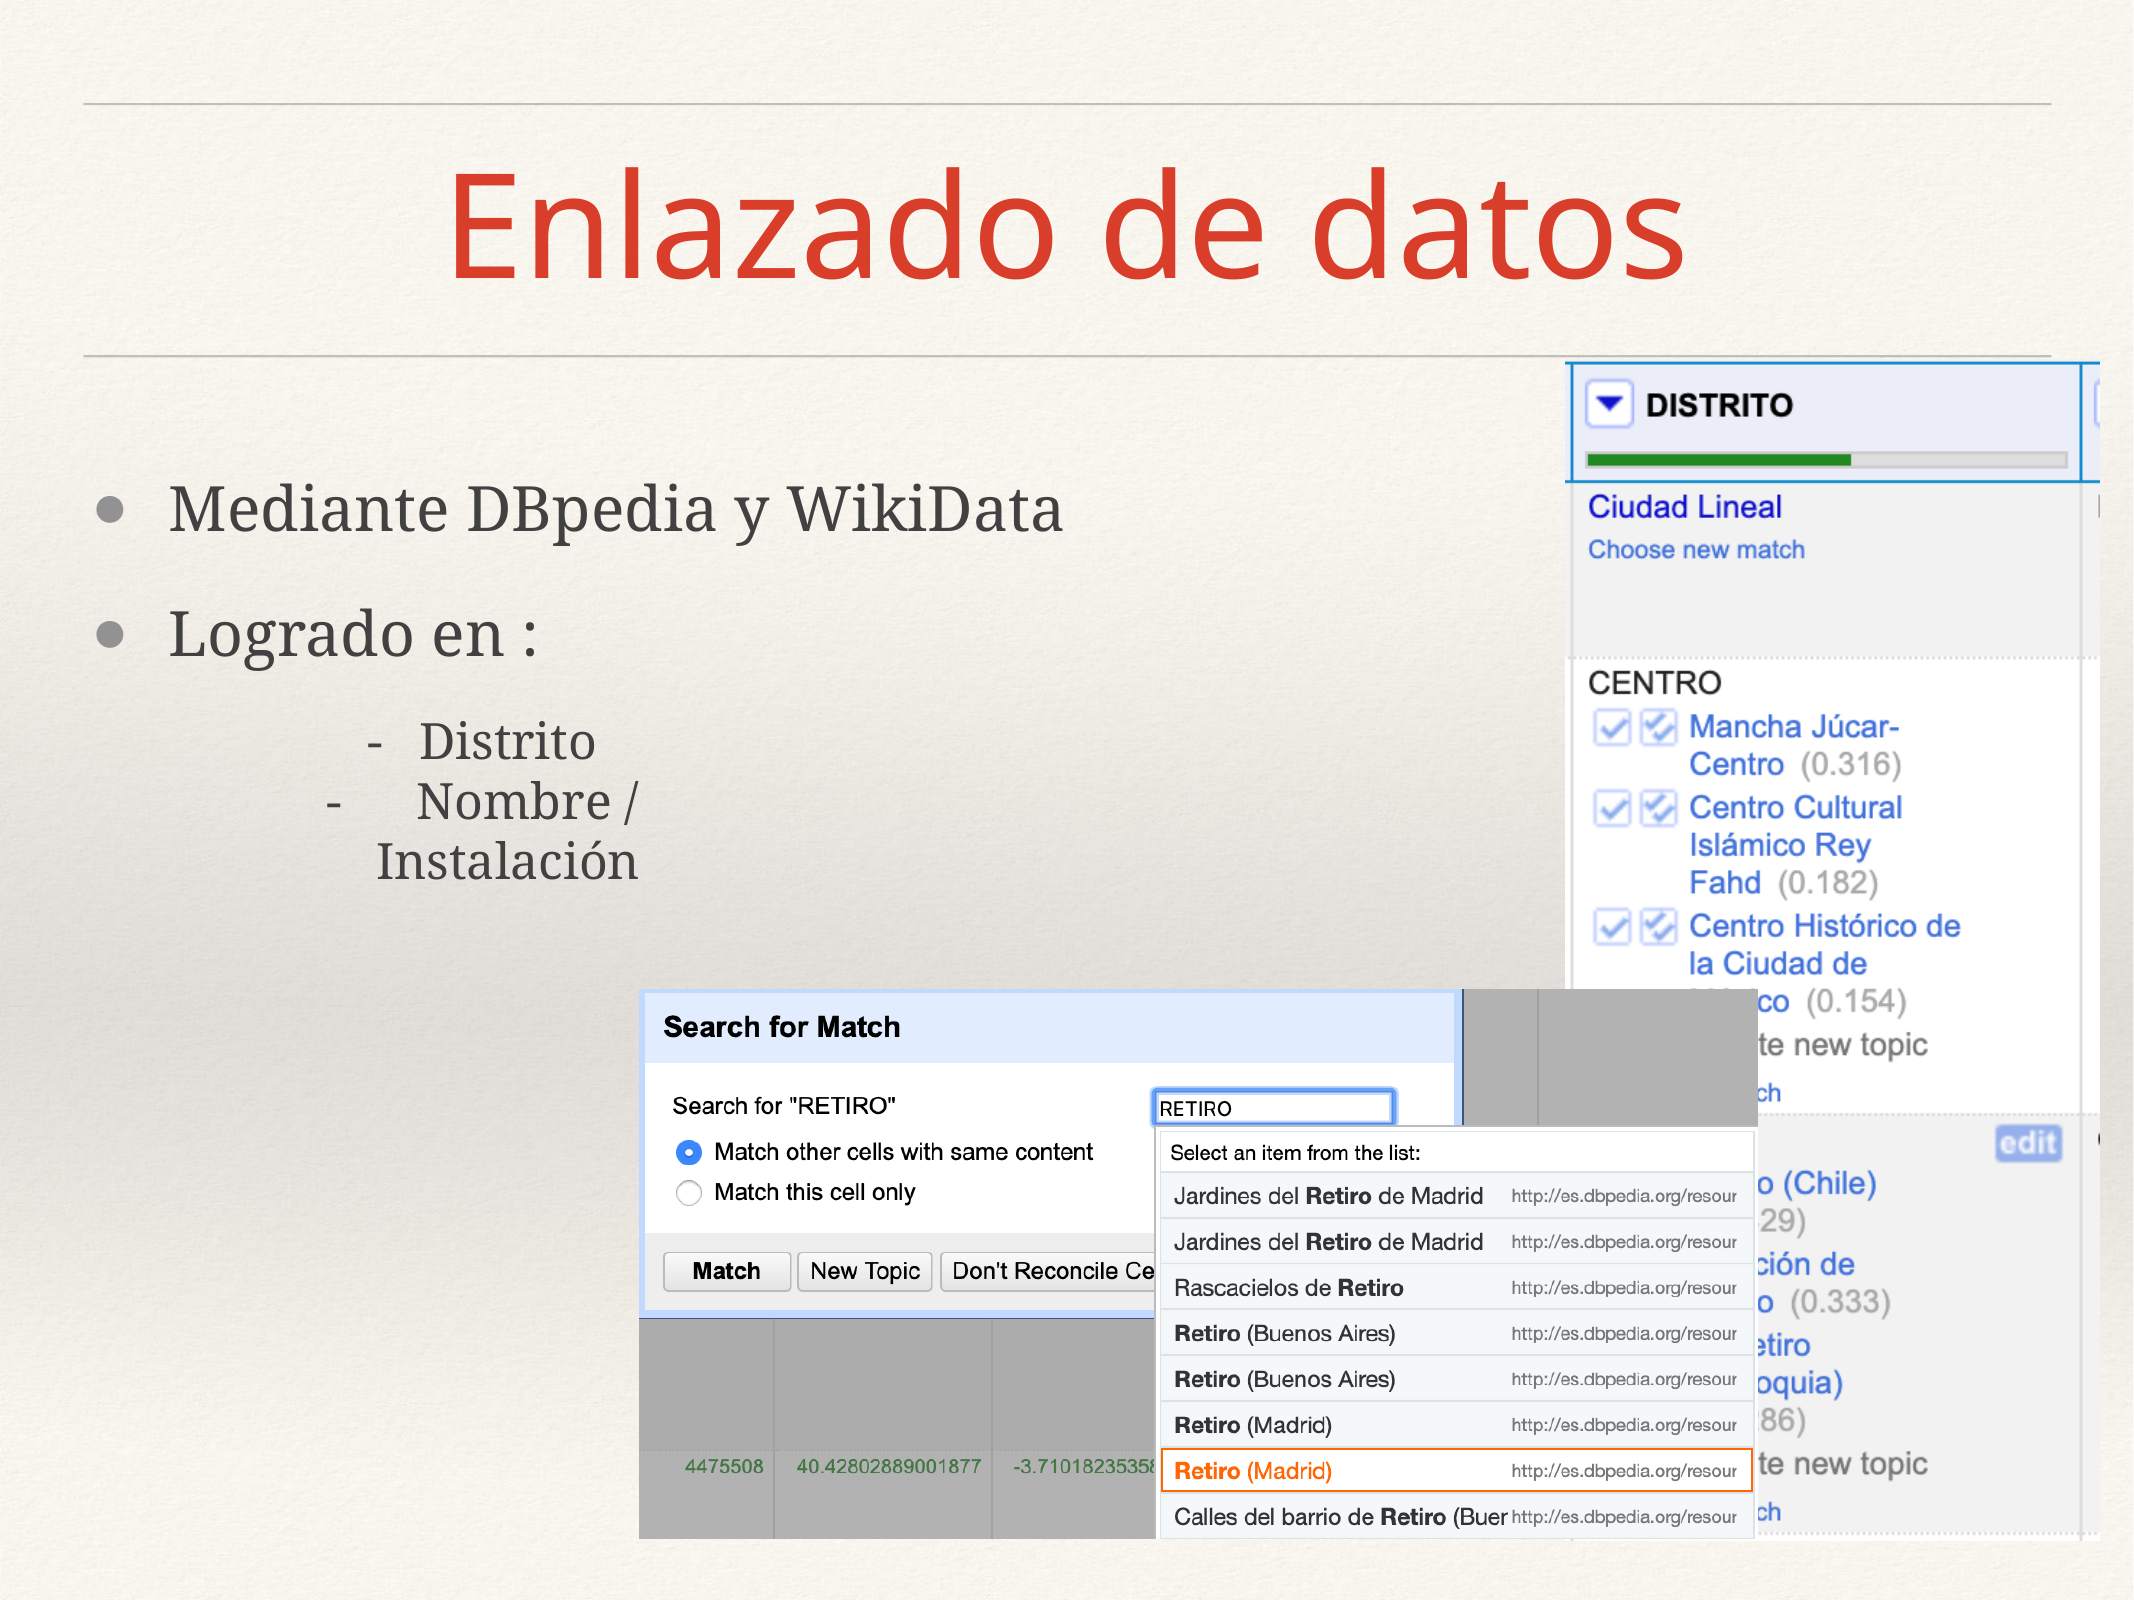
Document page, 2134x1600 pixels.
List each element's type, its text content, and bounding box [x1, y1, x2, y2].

text_box Distrito Nombre / Instalación [188, 701, 777, 899]
list Mediante DBpedia y WikiData Logrado en : [83, 416, 1294, 721]
picture [0, 0, 2134, 1600]
title Enlazado de datos [83, 131, 2050, 332]
